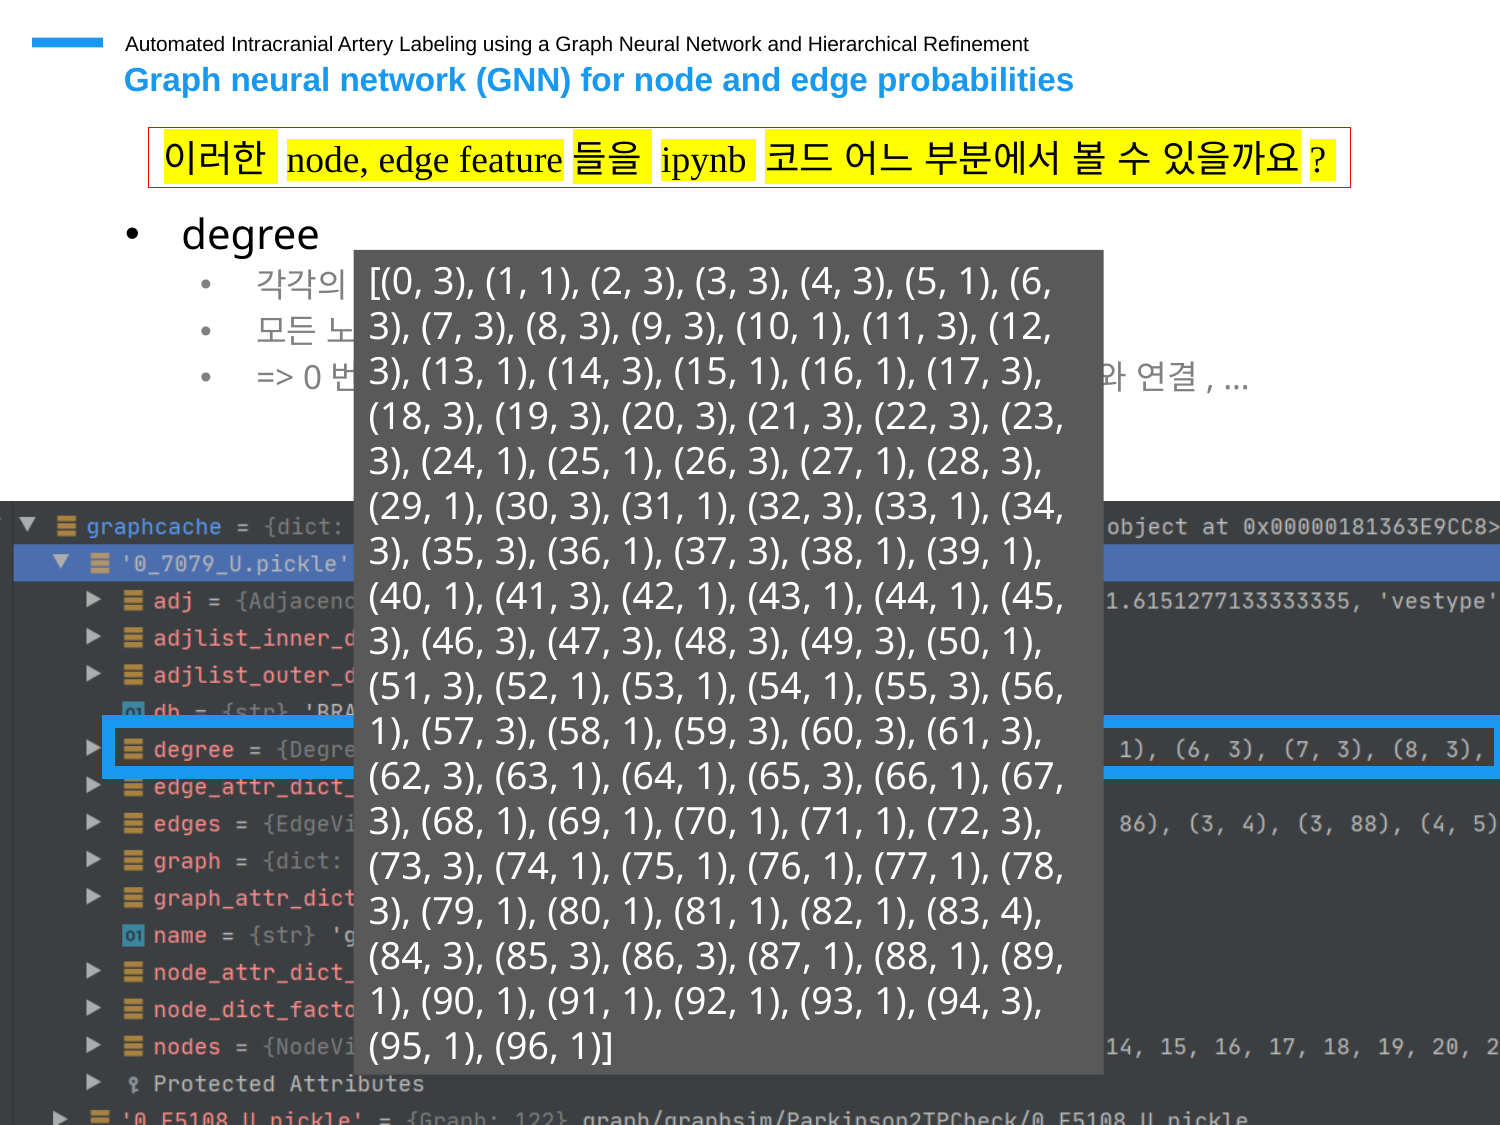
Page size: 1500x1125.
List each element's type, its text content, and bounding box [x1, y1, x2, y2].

list Automated Intracranial Artery Labeling using a Graph Neural Network and Hierarchical Refinement [110, 26, 1131, 54]
picture [0, 501, 1500, 1125]
list degree 각각의 노드에 달린 엣지의 개수 (=다른 노드와 연결) 모든 노드 최소 1 이상 => 0번 노드는 3개의 노드와 연결, 1번 노드는 1개의 노드와 연결, … [110, 205, 1380, 501]
text_box [(0, 3), (1, 1), (2, 3), (3, 3), (4, 3), (5, 1), (6, 3), (7, 3), (8, 3), (9, 3), (10, 1), (11, 3), (12, 3), (13, 1), (14, 3), (15, 1), (16, 1), (17, 3), (18, 3), (19, 3), (20, 3), (21, 3), (22, 3), (23, 3), (24, 1), (25, 1), (26, 3), (27, 1), (28, 3), (29, 1), (30, 3), (31, 1), (32, 3), (33, 1), (34, 3), (35, 3), (36, 1), (37, 3), (38, 1), (39, 1), (40, 1), (41, 3), (42, 1), (43, 1), (44, 1), (45, 3), (46, 3), (47, 3), (48, 3), (49, 3), (50, 1), (51, 3), (52, 1), (53, 1), (54, 1), (55, 3), (56, 1), (57, 3), (58, 1), (59, 3), (60, 3), (61, 3), (62, 3), (63, 1), (64, 1), (65, 3), (66, 1), (67, 3), (68, 1), (69, 1), (70, 1), (71, 1), (72, 3), (73, 3), (74, 1), (75, 1), (76, 1), (77, 1), (78, 3), (79, 1), (80, 1), (81, 1), (82, 1), (83, 4), (84, 3), (85, 3), (86, 3), (87, 1), (88, 1), (89, 1), (90, 1), (91, 1), (92, 1), (93, 1), (94, 3), (95, 1), (96, 1)] [353, 249, 1104, 501]
text_box 이러한 node, edge feature들을 ipynb 코드 어느 부분에서 볼 수 있을까요? [148, 127, 1351, 188]
list Graph neural network (GNN) for node and edge probabilities [108, 55, 1244, 123]
